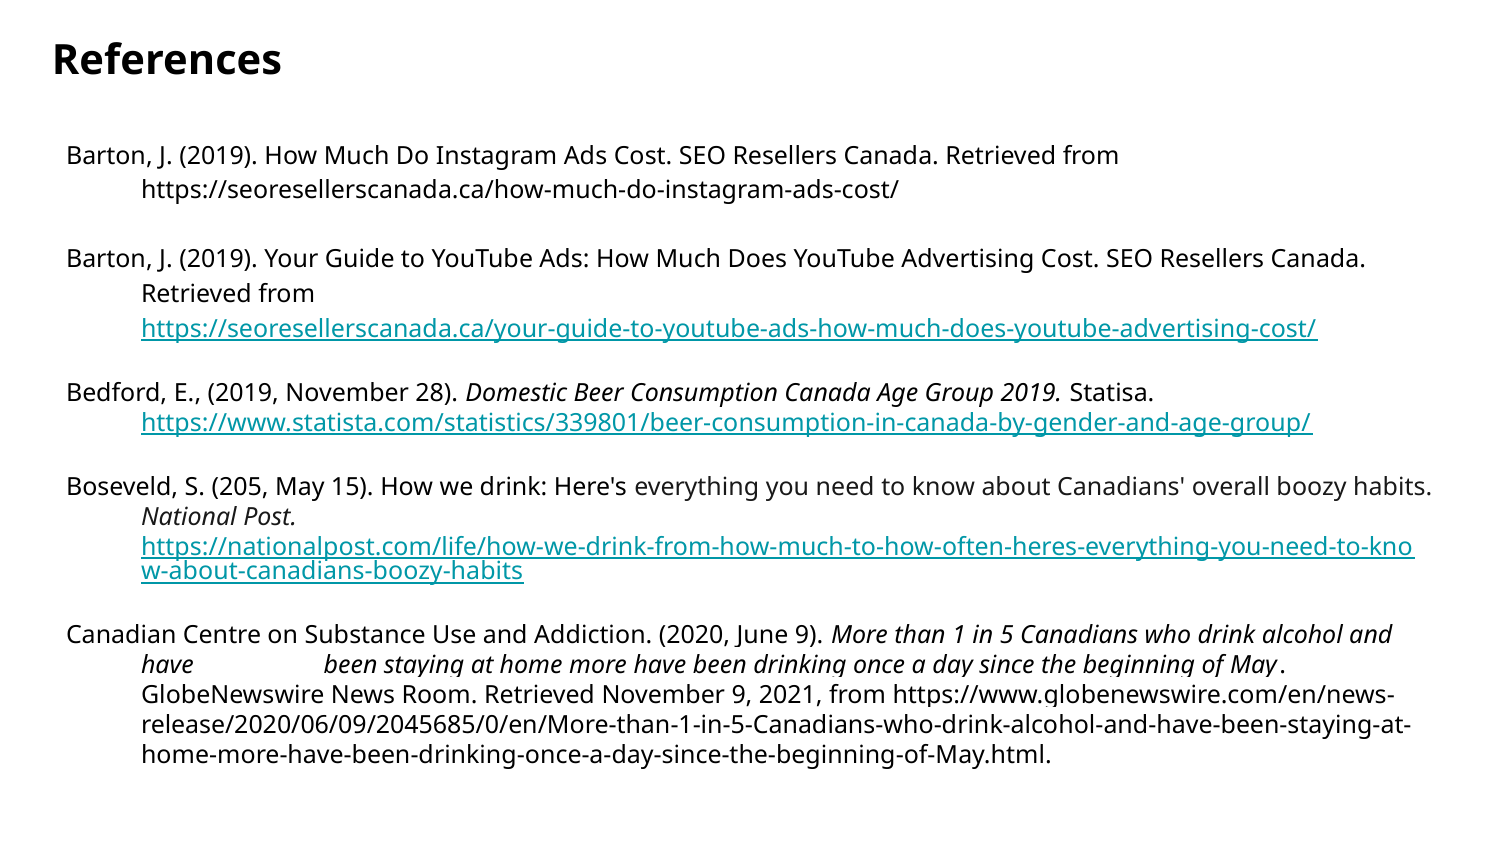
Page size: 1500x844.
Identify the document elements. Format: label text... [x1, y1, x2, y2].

list Barton, J. (2019). How Much Do Instagram Ads Cost. SEO Resellers Canada. Retrieved from https://seoresellerscanada.ca/how-much-do-instagram-ads-cost/ Barton, J. (2019). Your Guide to YouTube Ads: How Much Does YouTube Advertising Cost. SEO Resellers Canada. Retrieved from https://seoresellerscanada.ca/your-guide-to-youtube-ads-how-much-does-youtube-advertising-cost/ Bedford, E., (2019, November 28). Domestic Beer Consumption Canada Age Group 2019. Statisa. https://www.statista.com/statistics/339801/beer-consumption-in-canada-by-gender-and-age-group/ Boseveld, S. (205, May 15). How we drink: Here's everything you need to know about Canadians' overall boozy habits. National Post. https://nationalpost.com/life/how-we-drink-from-how-much-to-how-often-heres-everything-you-need-to-know-about-canadians-boozy-habits Canadian Centre on Substance Use and Addiction. (2020, June 9). More than 1 in 5 Canadians who drink alcohol and have been staying at home more have been drinking once a day since the beginning of May. GlobeNewswire News Room. Retrieved November 9, 2021, from https://www.globenewswire.com/en/news-release/2020/06/09/2045685/0/en/More-than-1-in-5-Canadians-who-drink-alcohol-and-have-been-staying-at-home-more-have-been-drinking-once-a-day-since-the-beginning-of-May.html. [51, 120, 1449, 820]
title References [36, 17, 1435, 112]
